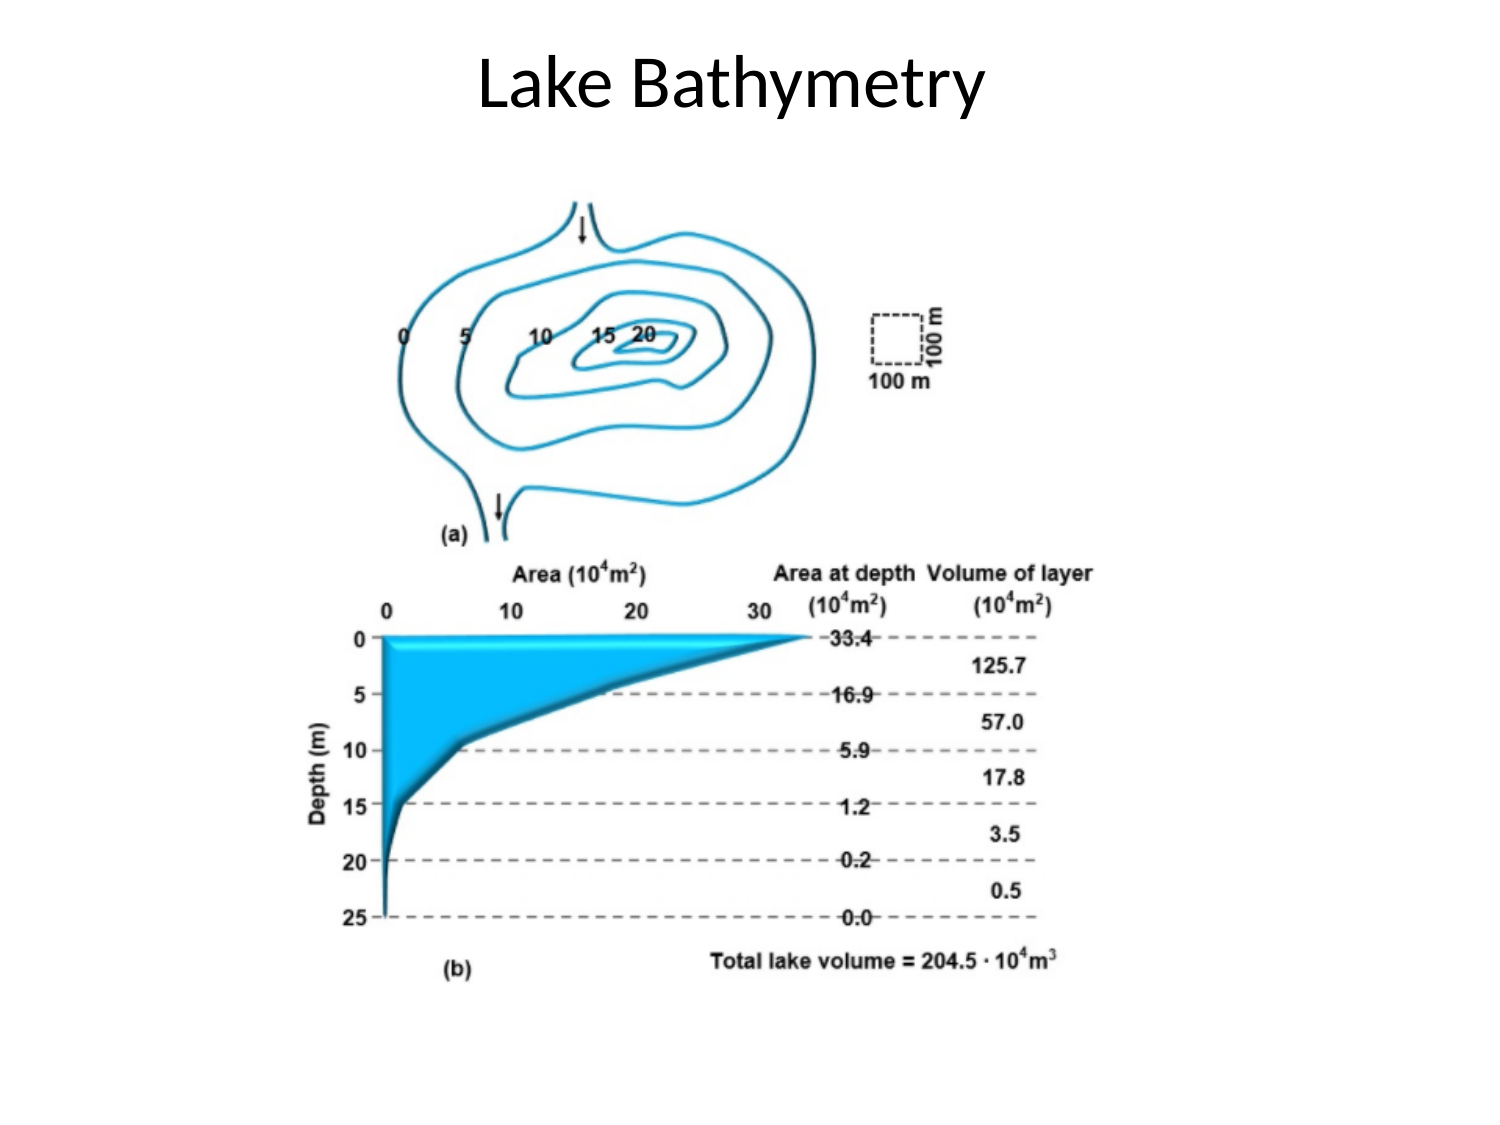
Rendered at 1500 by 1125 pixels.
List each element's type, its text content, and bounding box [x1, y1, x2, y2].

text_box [243, 162, 1126, 988]
text_box Lake Bathymetry [462, 24, 1061, 130]
